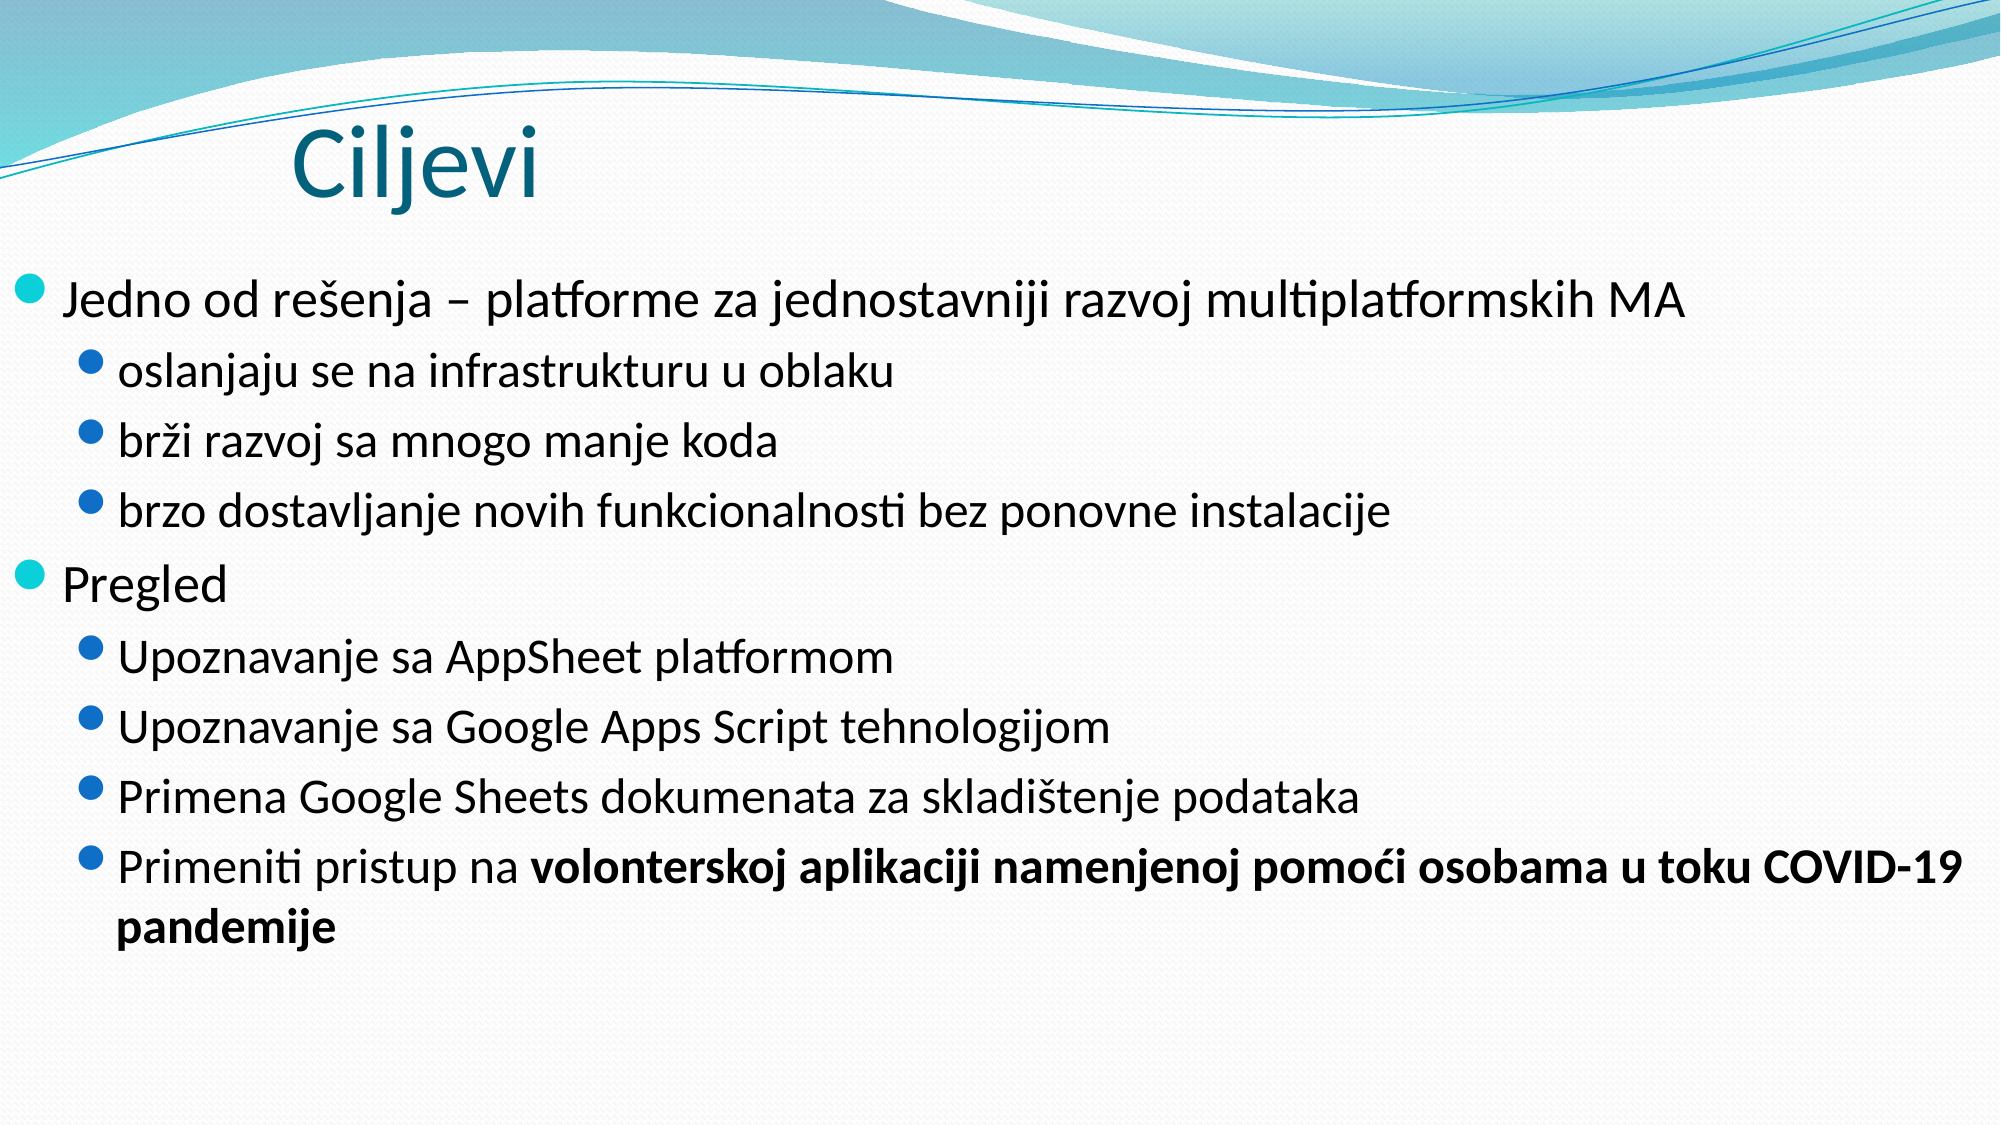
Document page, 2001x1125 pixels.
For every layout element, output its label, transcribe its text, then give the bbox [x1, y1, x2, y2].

list Jedno od rešenja – platforme za jednostavniji razvoj multiplatformskih MA oslanjaju se na infrastrukturu u oblaku brži razvoj sa mnogo manje koda brzo dostavljanje novih funkcionalnosti bez ponovne instalacije Pregled Upoznavanje sa AppSheet platformom Upoznavanje sa Google Apps Script tehnologijom Primena Google Sheets dokumenata za skladištenje podataka Primeniti pristup na volonterskoj aplikaciji namenjenoj pomoći osobama u toku COVID-19 pandemije [0, 255, 2000, 1125]
text_box Ciljevi [291, 30, 1642, 219]
